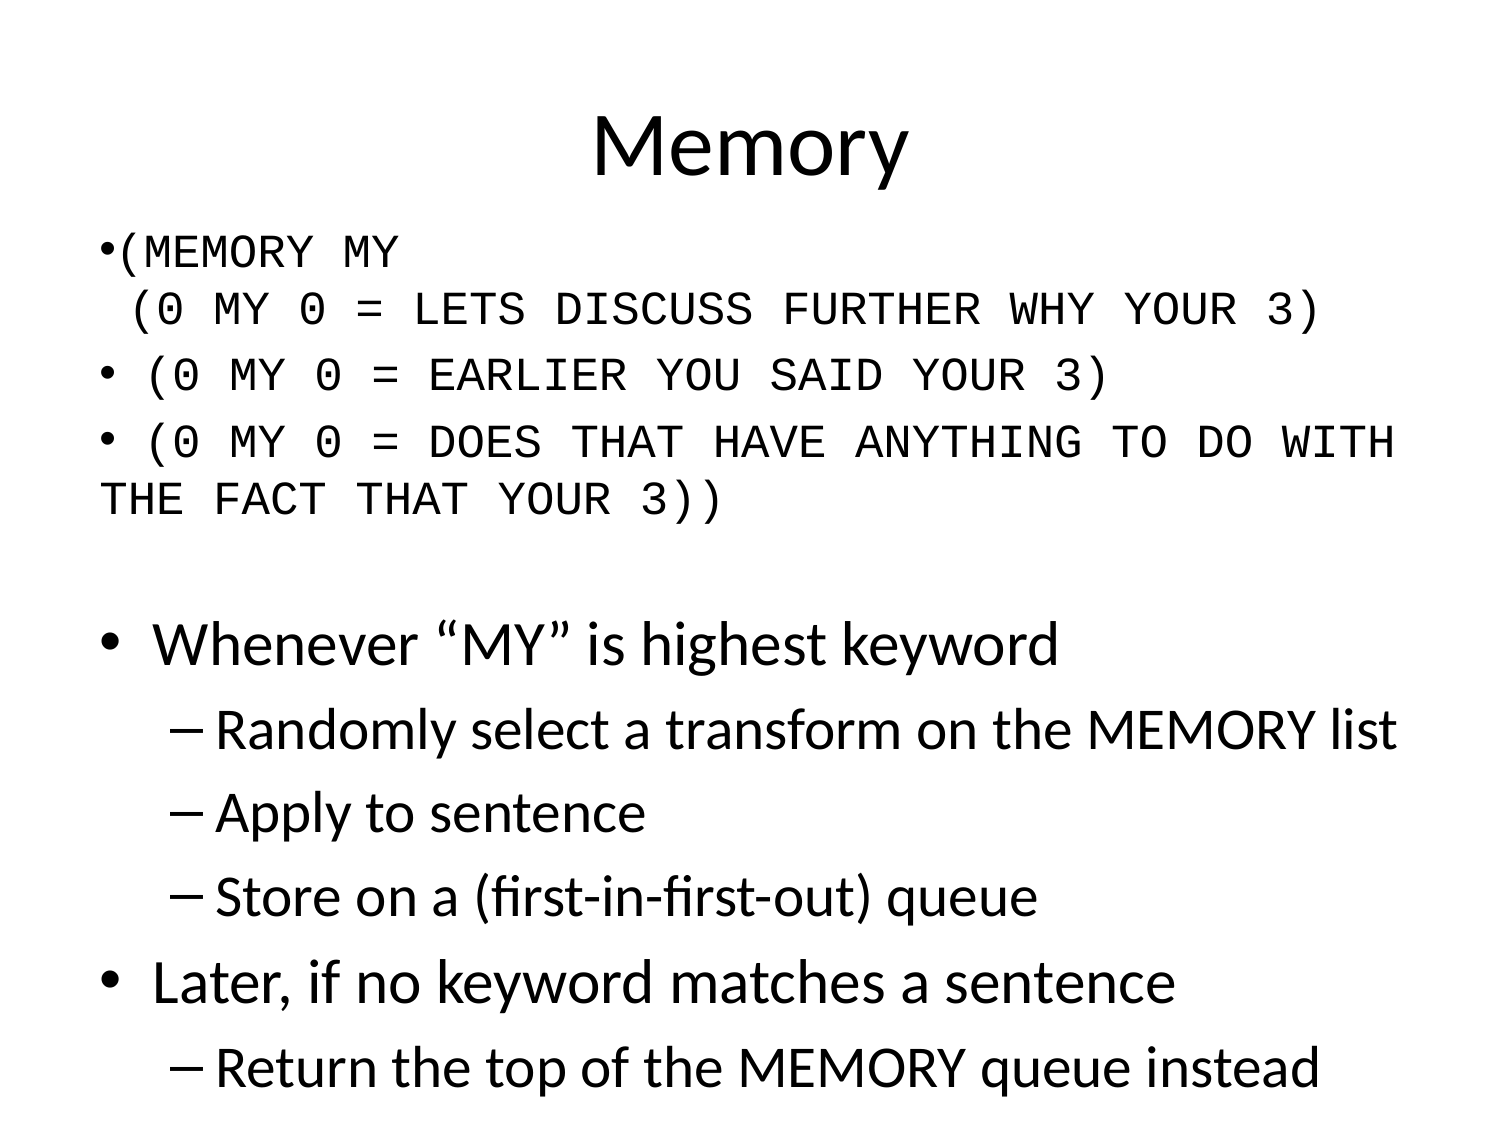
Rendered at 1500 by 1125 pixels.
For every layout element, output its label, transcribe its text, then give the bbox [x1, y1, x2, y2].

list (MEMORY MY (0 MY 0 = LETS DISCUSS FURTHER WHY YOUR 3) (0 MY 0 = EARLIER YOU SAID YOUR 3) (0 MY 0 = DOES THAT HAVE ANYTHING TO DO WITH THE FACT THAT YOUR 3)) Whenever “MY” is highest keyword Randomly select a transform on the MEMORY list Apply to sentence Store on a (first-in-first-out) queue Later, if no keyword matches a sentence Return the top of the MEMORY queue instead [84, 212, 1500, 1113]
title Memory [75, 45, 1425, 233]
